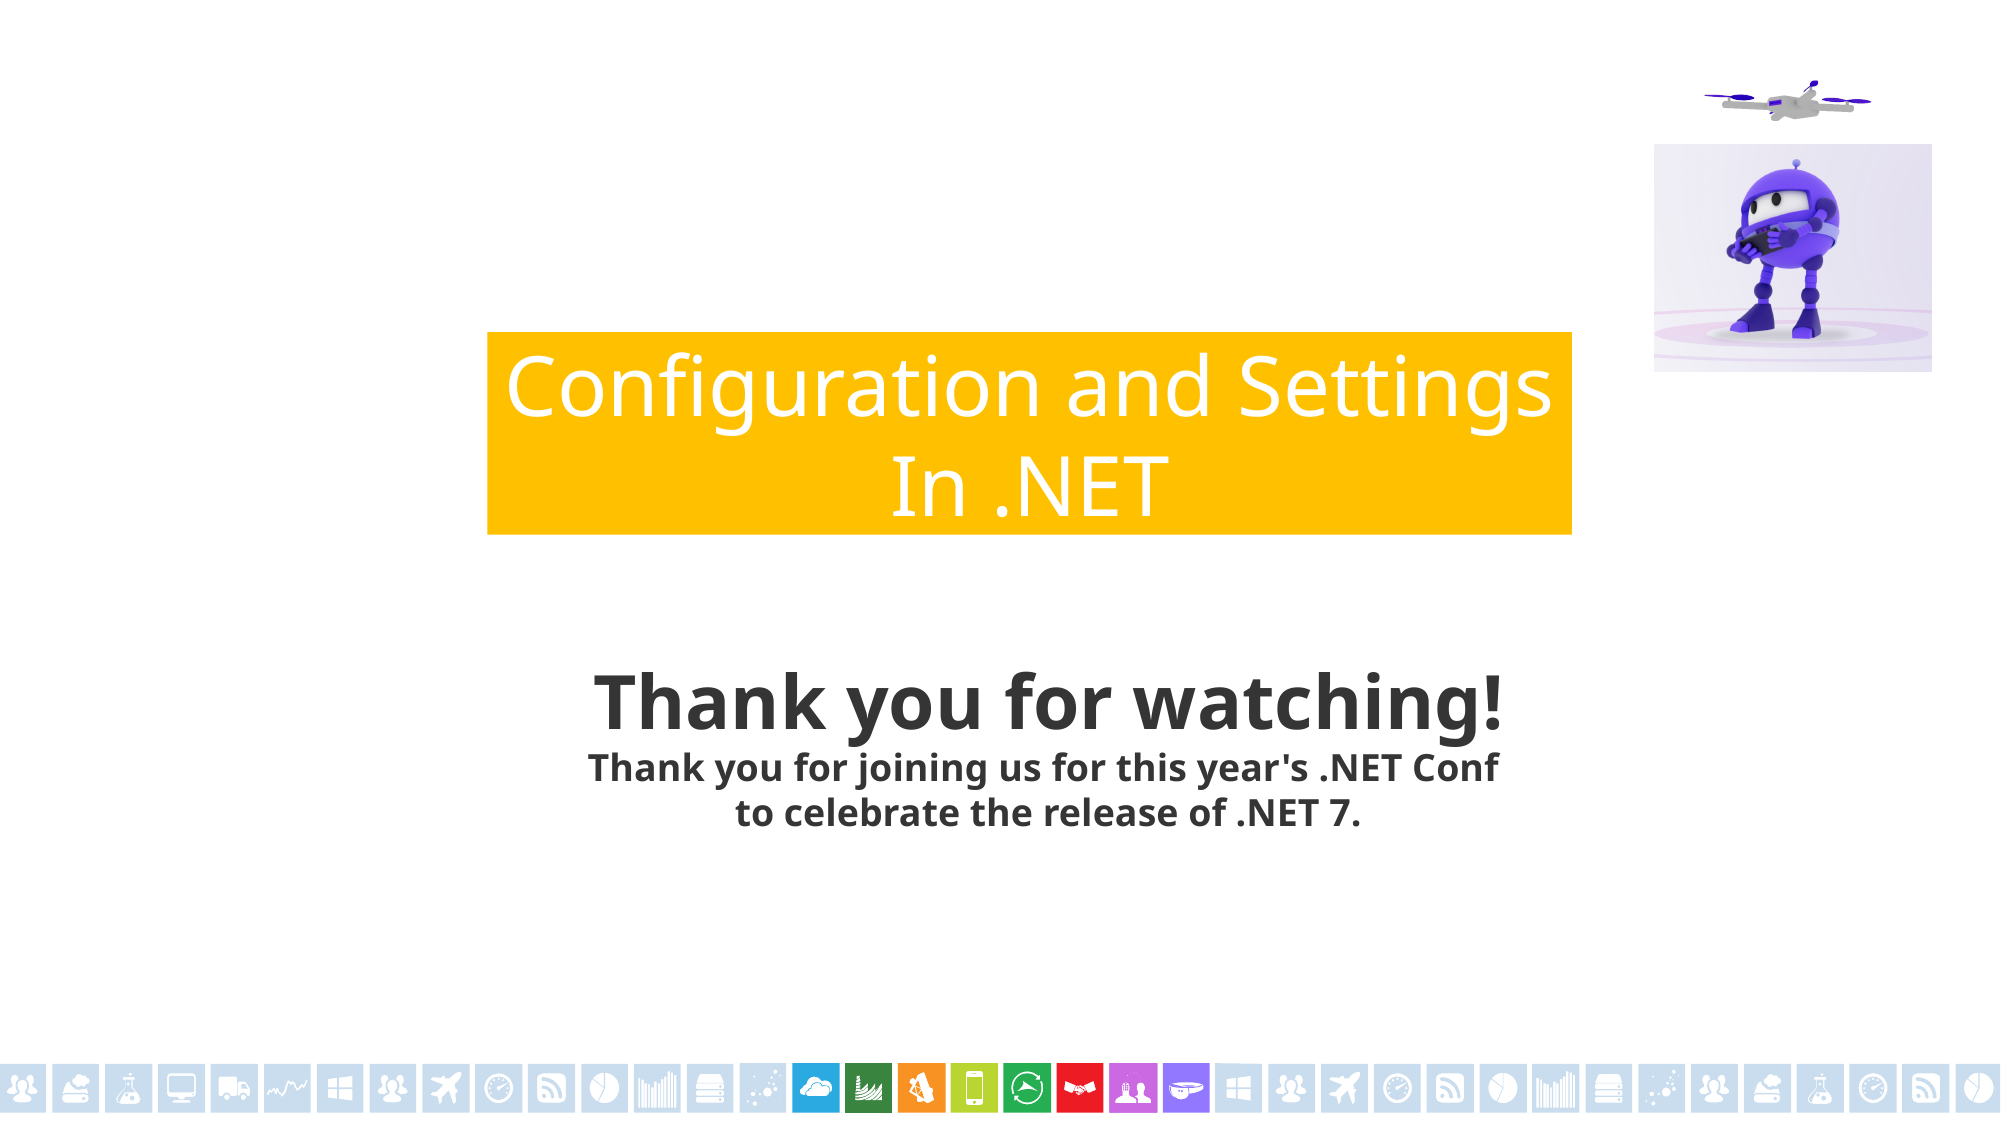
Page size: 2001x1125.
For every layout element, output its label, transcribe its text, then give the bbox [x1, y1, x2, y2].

picture [1696, 74, 1891, 132]
text_box Thank you for watching! Thank you for joining us for this year's .NET Conf to celebrate the release of .NET 7. [487, 646, 1610, 842]
picture [1654, 144, 1933, 372]
text_box Configuration and Settings In .NET [487, 331, 1573, 536]
